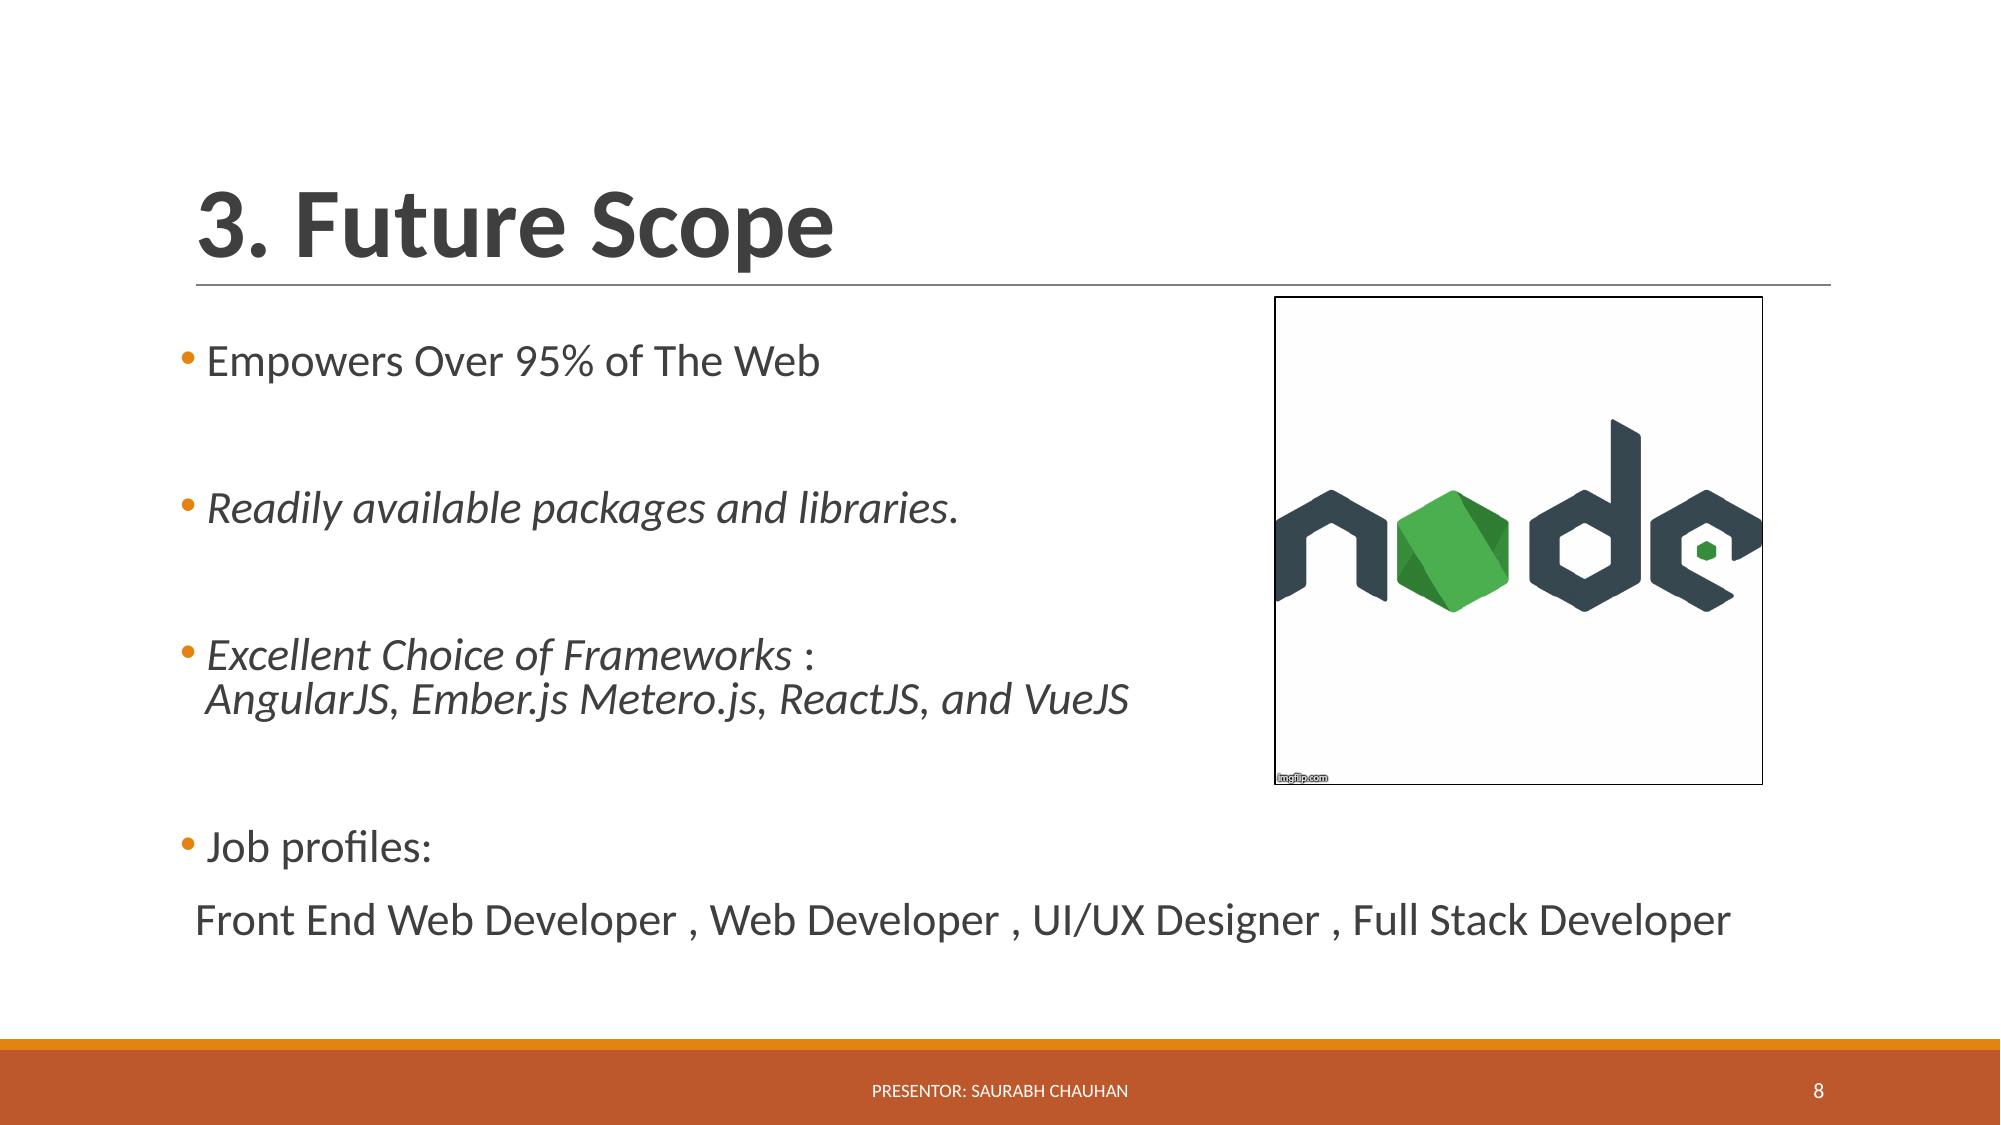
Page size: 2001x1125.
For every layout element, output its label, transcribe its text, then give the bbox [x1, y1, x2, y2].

footer PRESENTOR: SAURABH CHAUHAN [604, 1059, 1396, 1120]
title 3. Future Scope [180, 47, 1830, 285]
picture [1275, 297, 1762, 784]
list Empowers Over 95% of The Web Readily available packages and libraries. Excellent Choice of Frameworks : AngularJS, Ember.js Metero.js, ReactJS, and VueJS Job profiles: Front End Web Developer , Web Developer , UI/UX Designer , Full Stack Developer [180, 333, 1830, 994]
slide_number ‹#› [1624, 1059, 1840, 1120]
